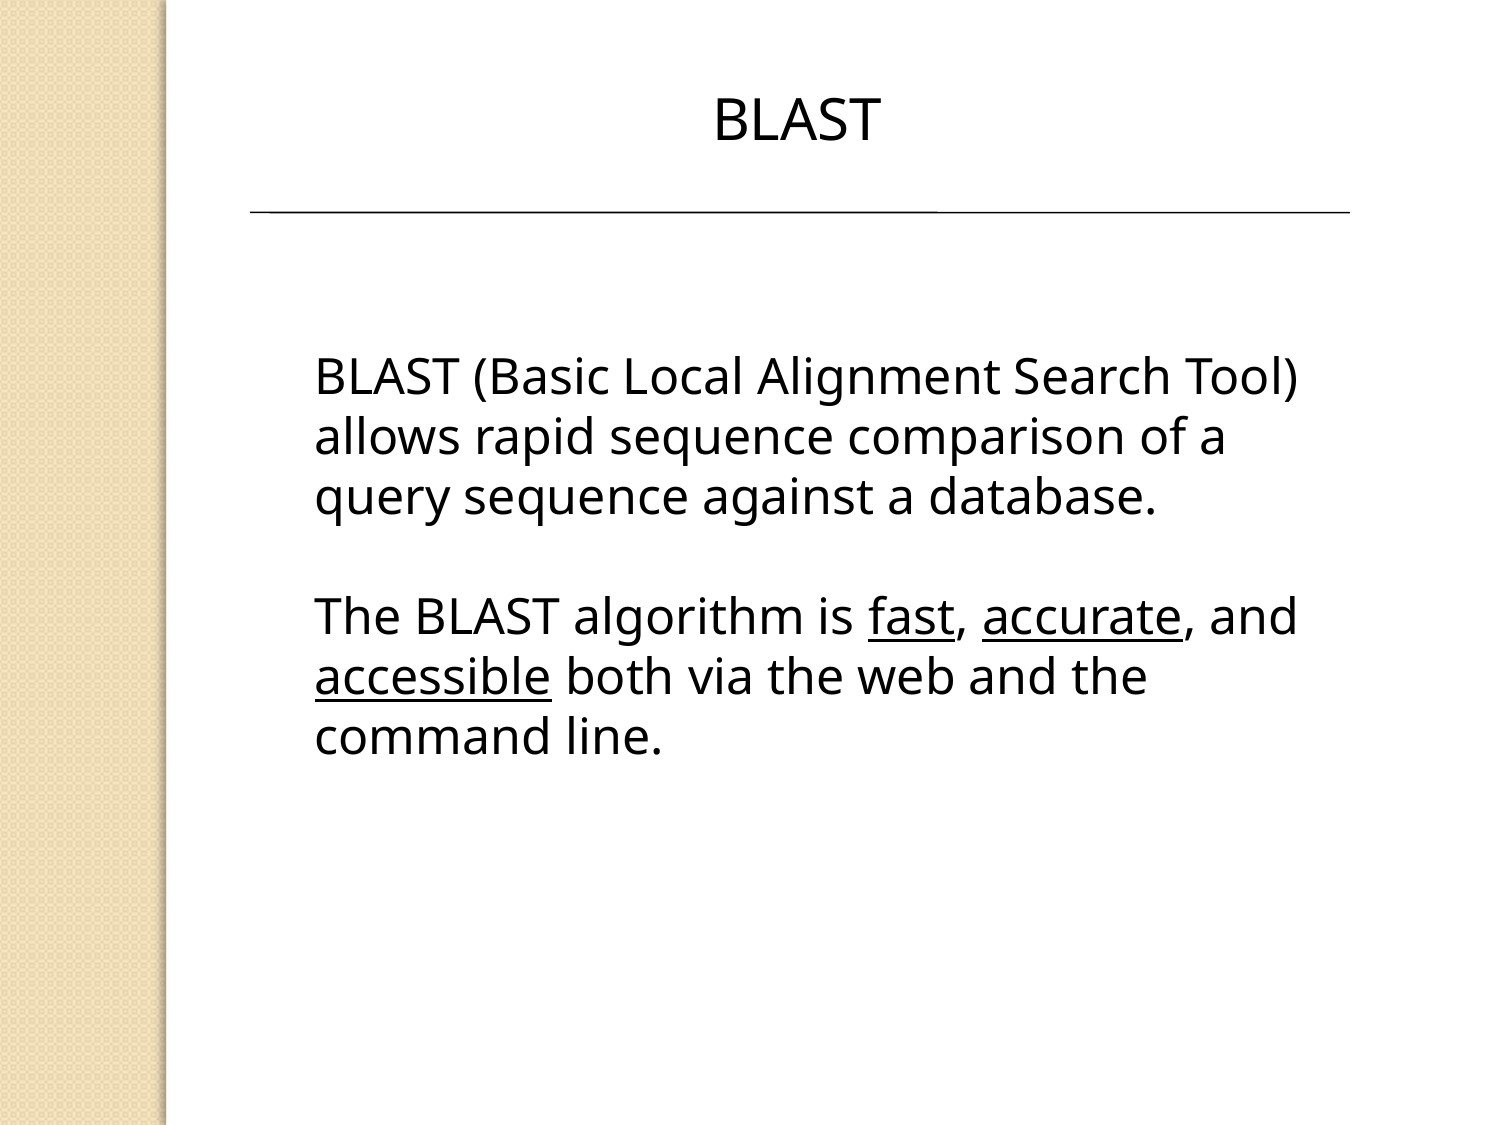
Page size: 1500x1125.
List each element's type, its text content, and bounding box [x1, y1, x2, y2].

text_box BLAST [697, 75, 897, 160]
text_box BLAST (Basic Local Alignment Search Tool) allows rapid sequence comparison of a query sequence against a database. The BLAST algorithm is fast, accurate, and accessible both via the web and the command line. [300, 337, 1375, 833]
